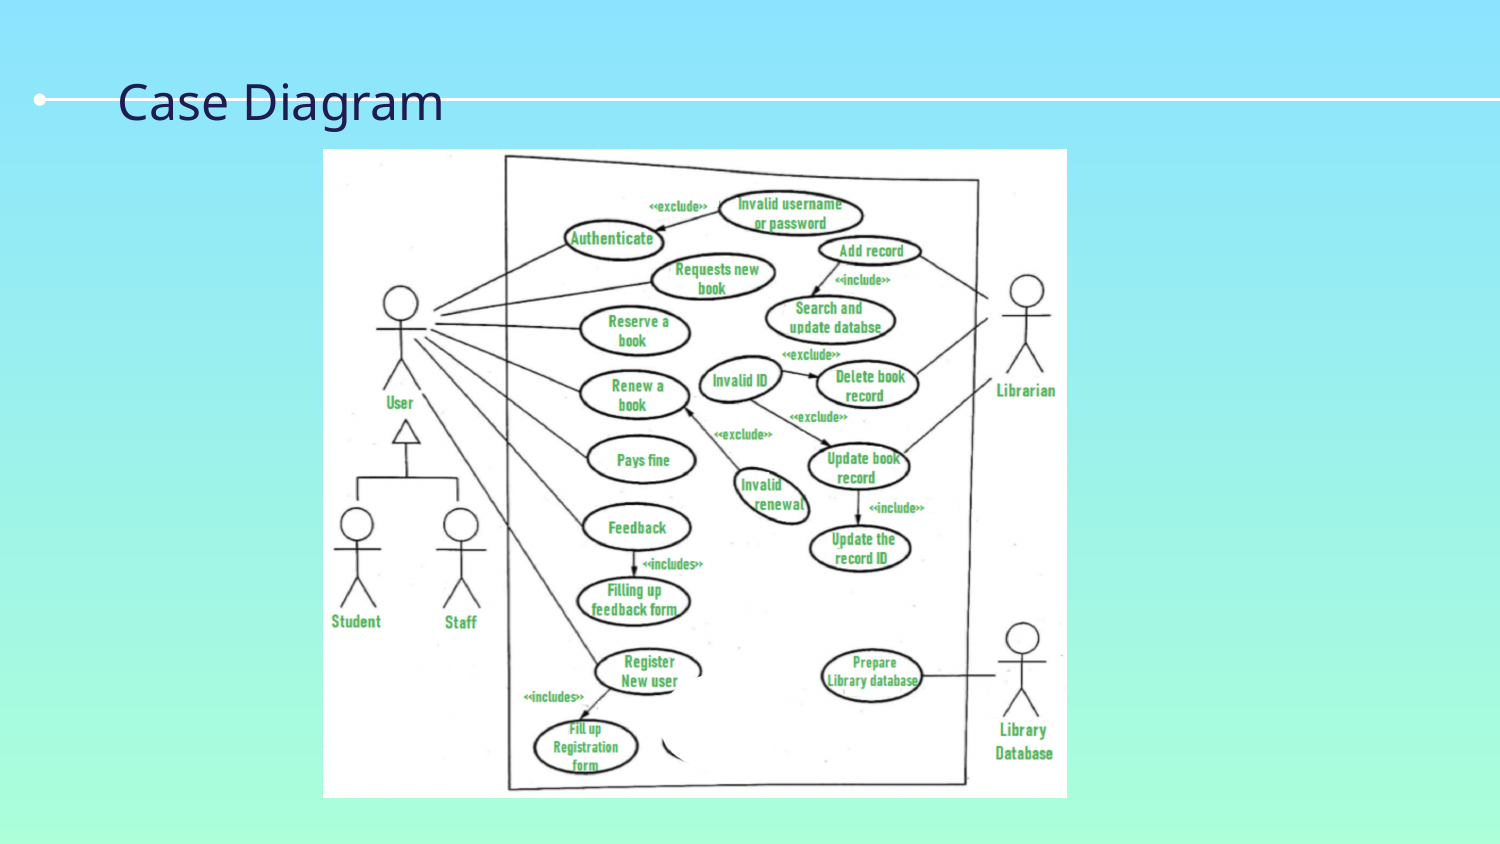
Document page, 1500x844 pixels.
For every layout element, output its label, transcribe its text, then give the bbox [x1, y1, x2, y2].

title Case Diagram [102, 55, 1101, 144]
picture [323, 149, 1067, 798]
